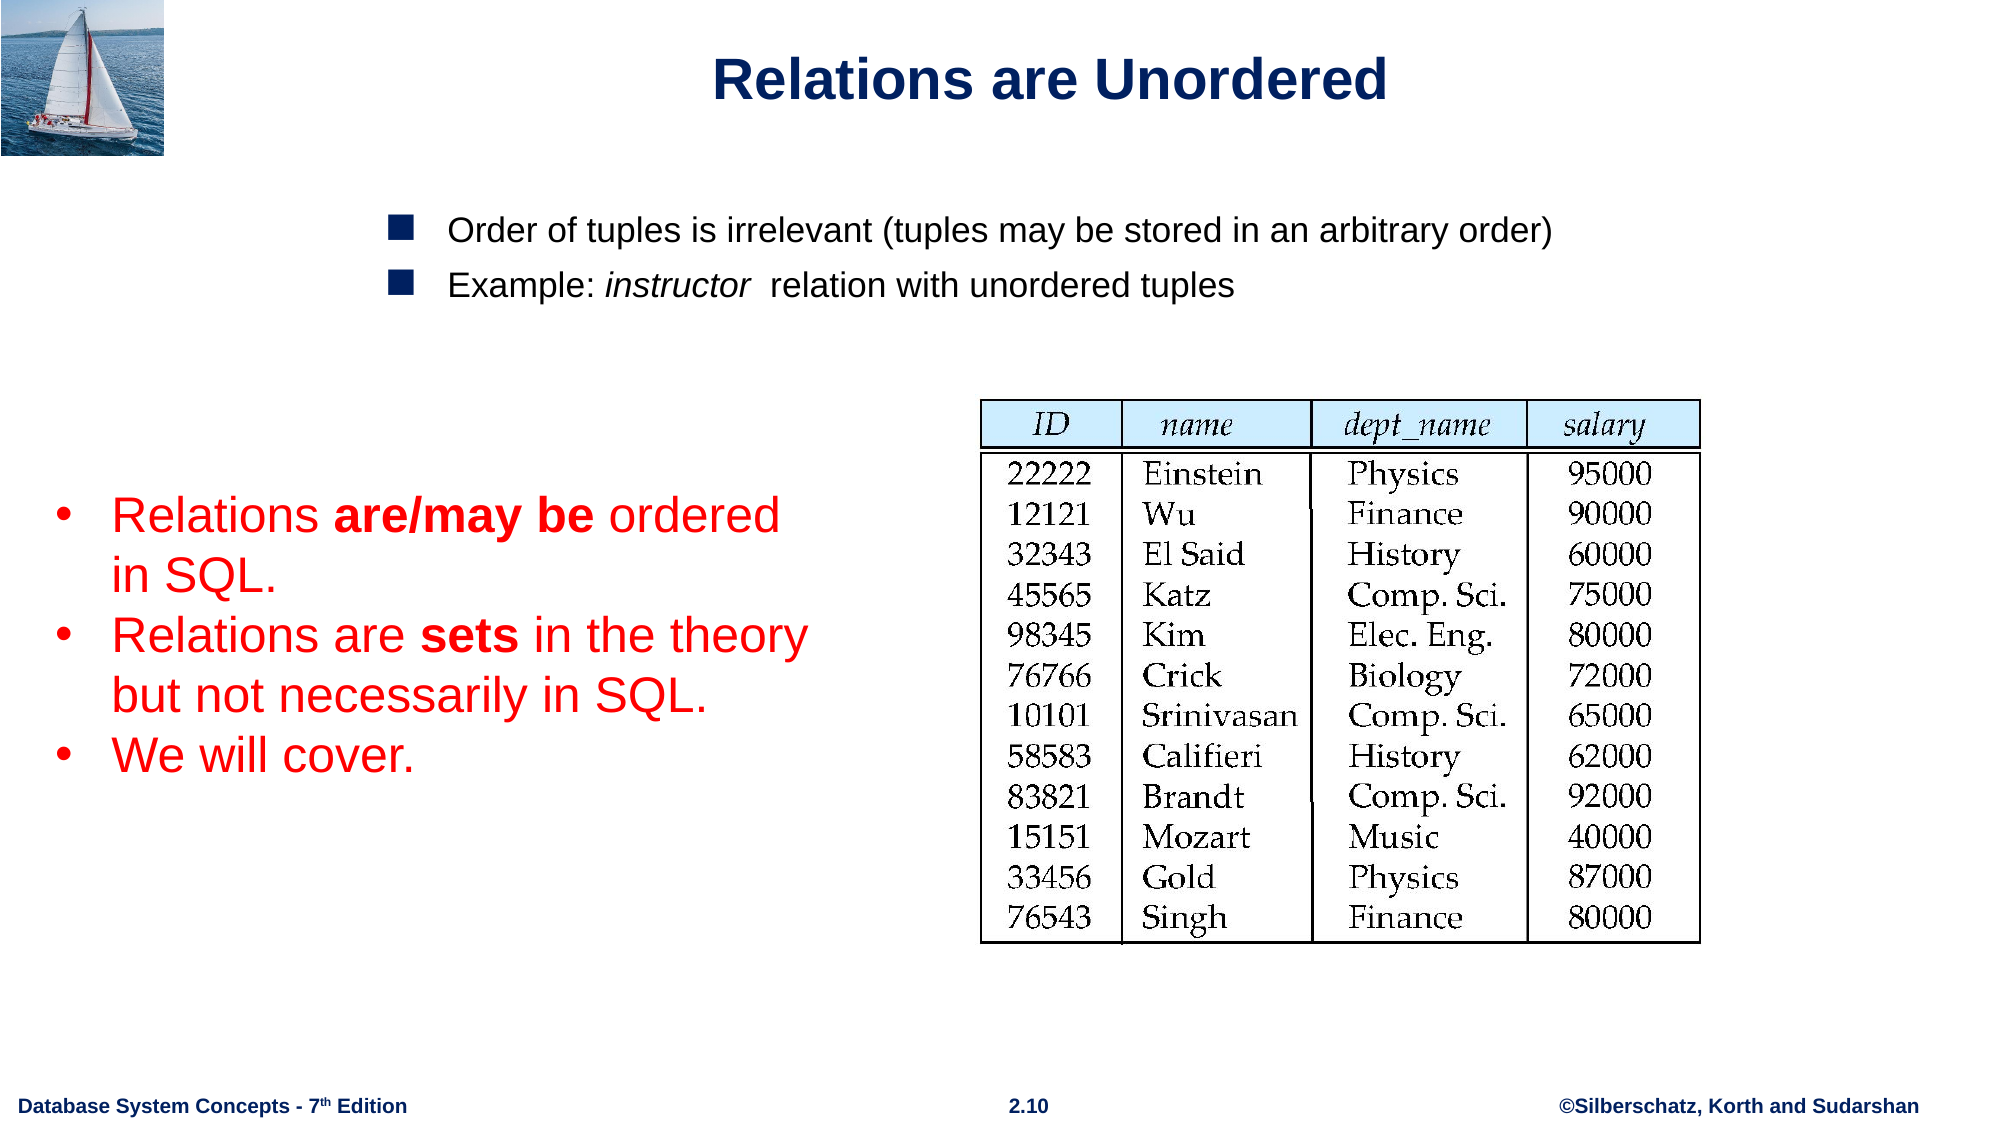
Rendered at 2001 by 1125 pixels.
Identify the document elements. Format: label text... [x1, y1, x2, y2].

picture [974, 394, 1707, 947]
text_box Relations are/may be ordered in SQL. Relations are sets in the theory but not necessarily in SQL. We will cover. [40, 475, 824, 791]
title Relations are Unordered [167, 18, 1935, 120]
picture [1, 0, 164, 156]
list Order of tuples is irrelevant (tuples may be stored in an arbitrary order) Example: instructor relation with unordered tuples [376, 200, 1627, 372]
